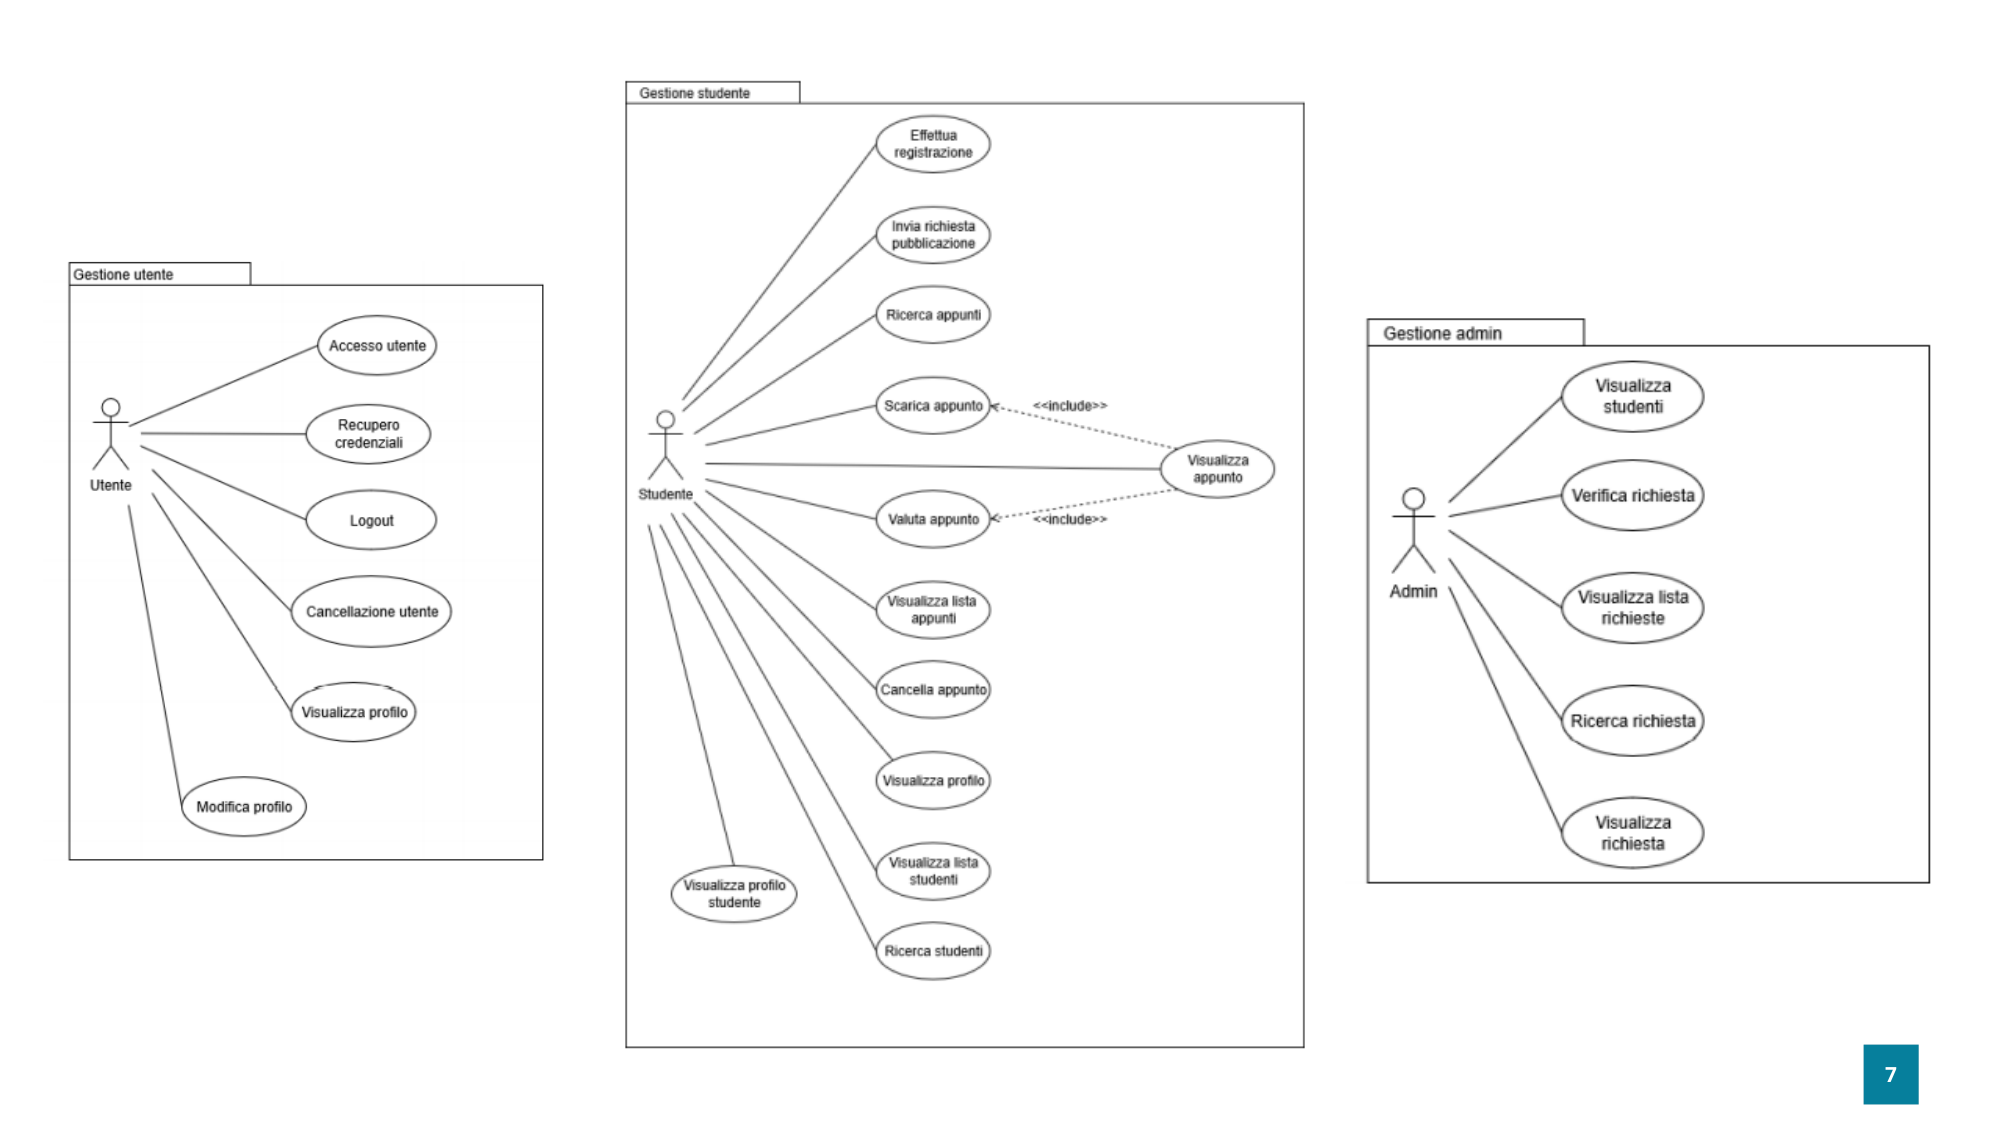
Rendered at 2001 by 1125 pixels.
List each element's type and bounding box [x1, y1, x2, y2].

picture [43, 61, 1330, 1064]
picture [1345, 303, 1957, 912]
